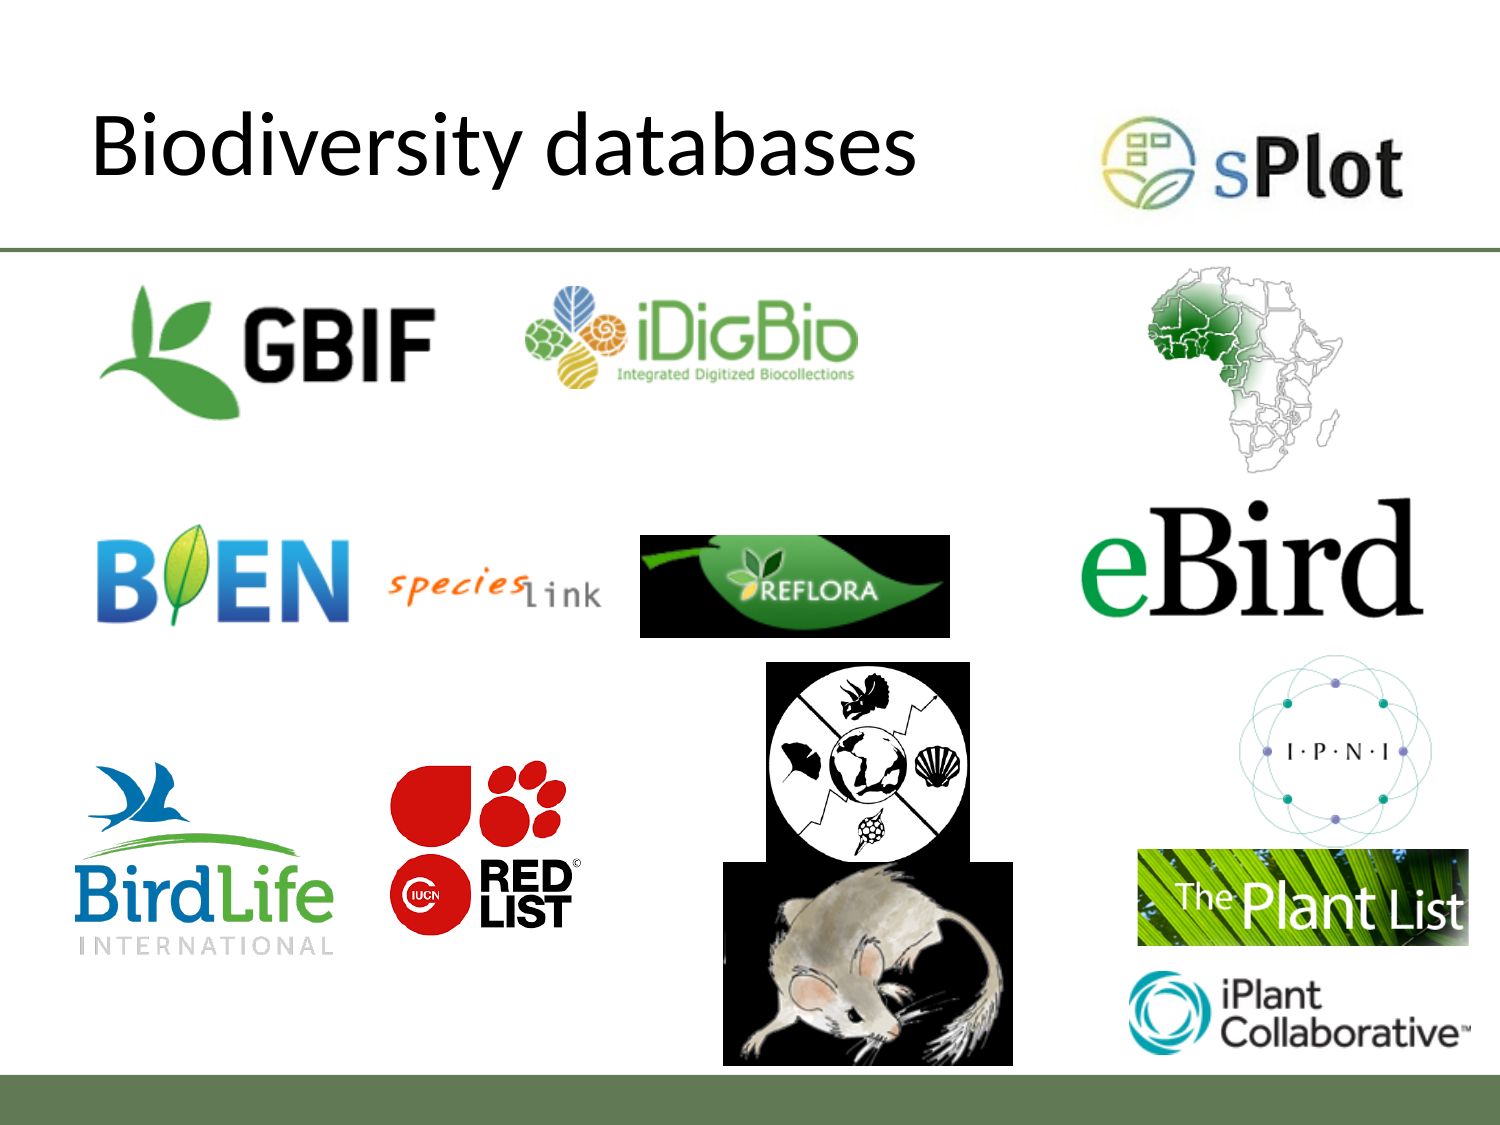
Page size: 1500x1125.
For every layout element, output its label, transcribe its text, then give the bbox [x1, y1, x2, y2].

picture [89, 896, 109, 914]
picture [50, 274, 482, 431]
picture [90, 524, 362, 632]
text_box [25, 0, 706, 330]
picture [1129, 971, 1471, 1055]
picture [723, 662, 1013, 1066]
picture [374, 749, 588, 948]
picture [524, 286, 858, 389]
title Biodiversity databases [706, 45, 1425, 233]
picture [74, 762, 354, 967]
picture [1062, 93, 1435, 229]
picture [1071, 264, 1435, 642]
picture [367, 548, 603, 612]
picture [74, 873, 80, 914]
picture [89, 873, 107, 888]
picture [1137, 653, 1469, 946]
picture [640, 535, 951, 639]
